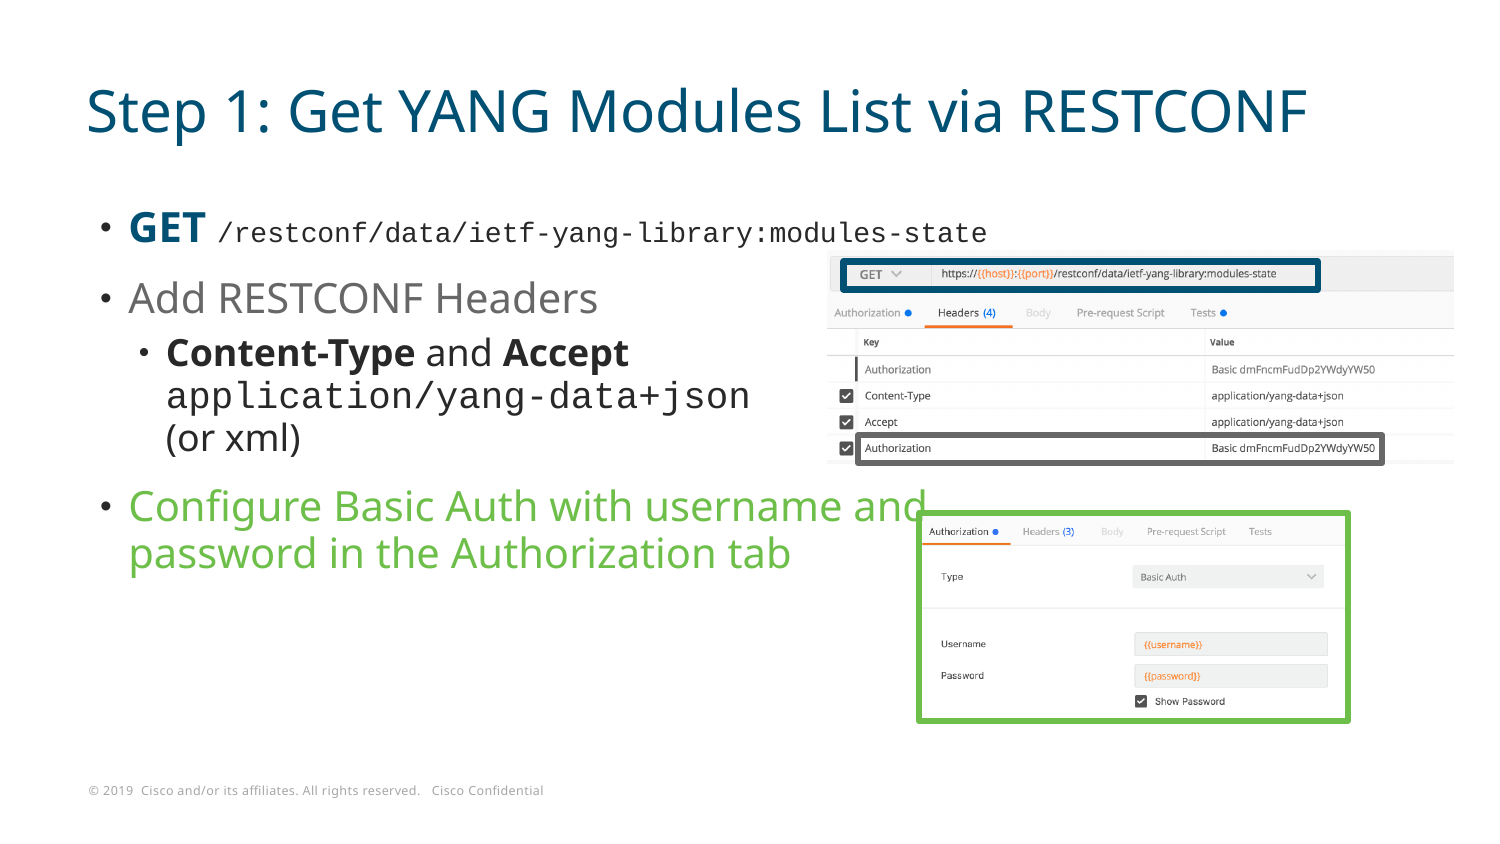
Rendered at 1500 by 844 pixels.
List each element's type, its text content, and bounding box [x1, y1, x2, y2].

title Step 1: Get YANG Modules List via RESTCONF [71, 55, 1441, 176]
list GET /restconf/data/ietf-yang-library:modules-state Add RESTCONF Headers Content-Type and Accept application/yang-data+json (or xml) Configure Basic Auth with username and password in the Authorization tab [75, 197, 1434, 754]
picture [922, 515, 1346, 718]
picture [826, 249, 1454, 464]
